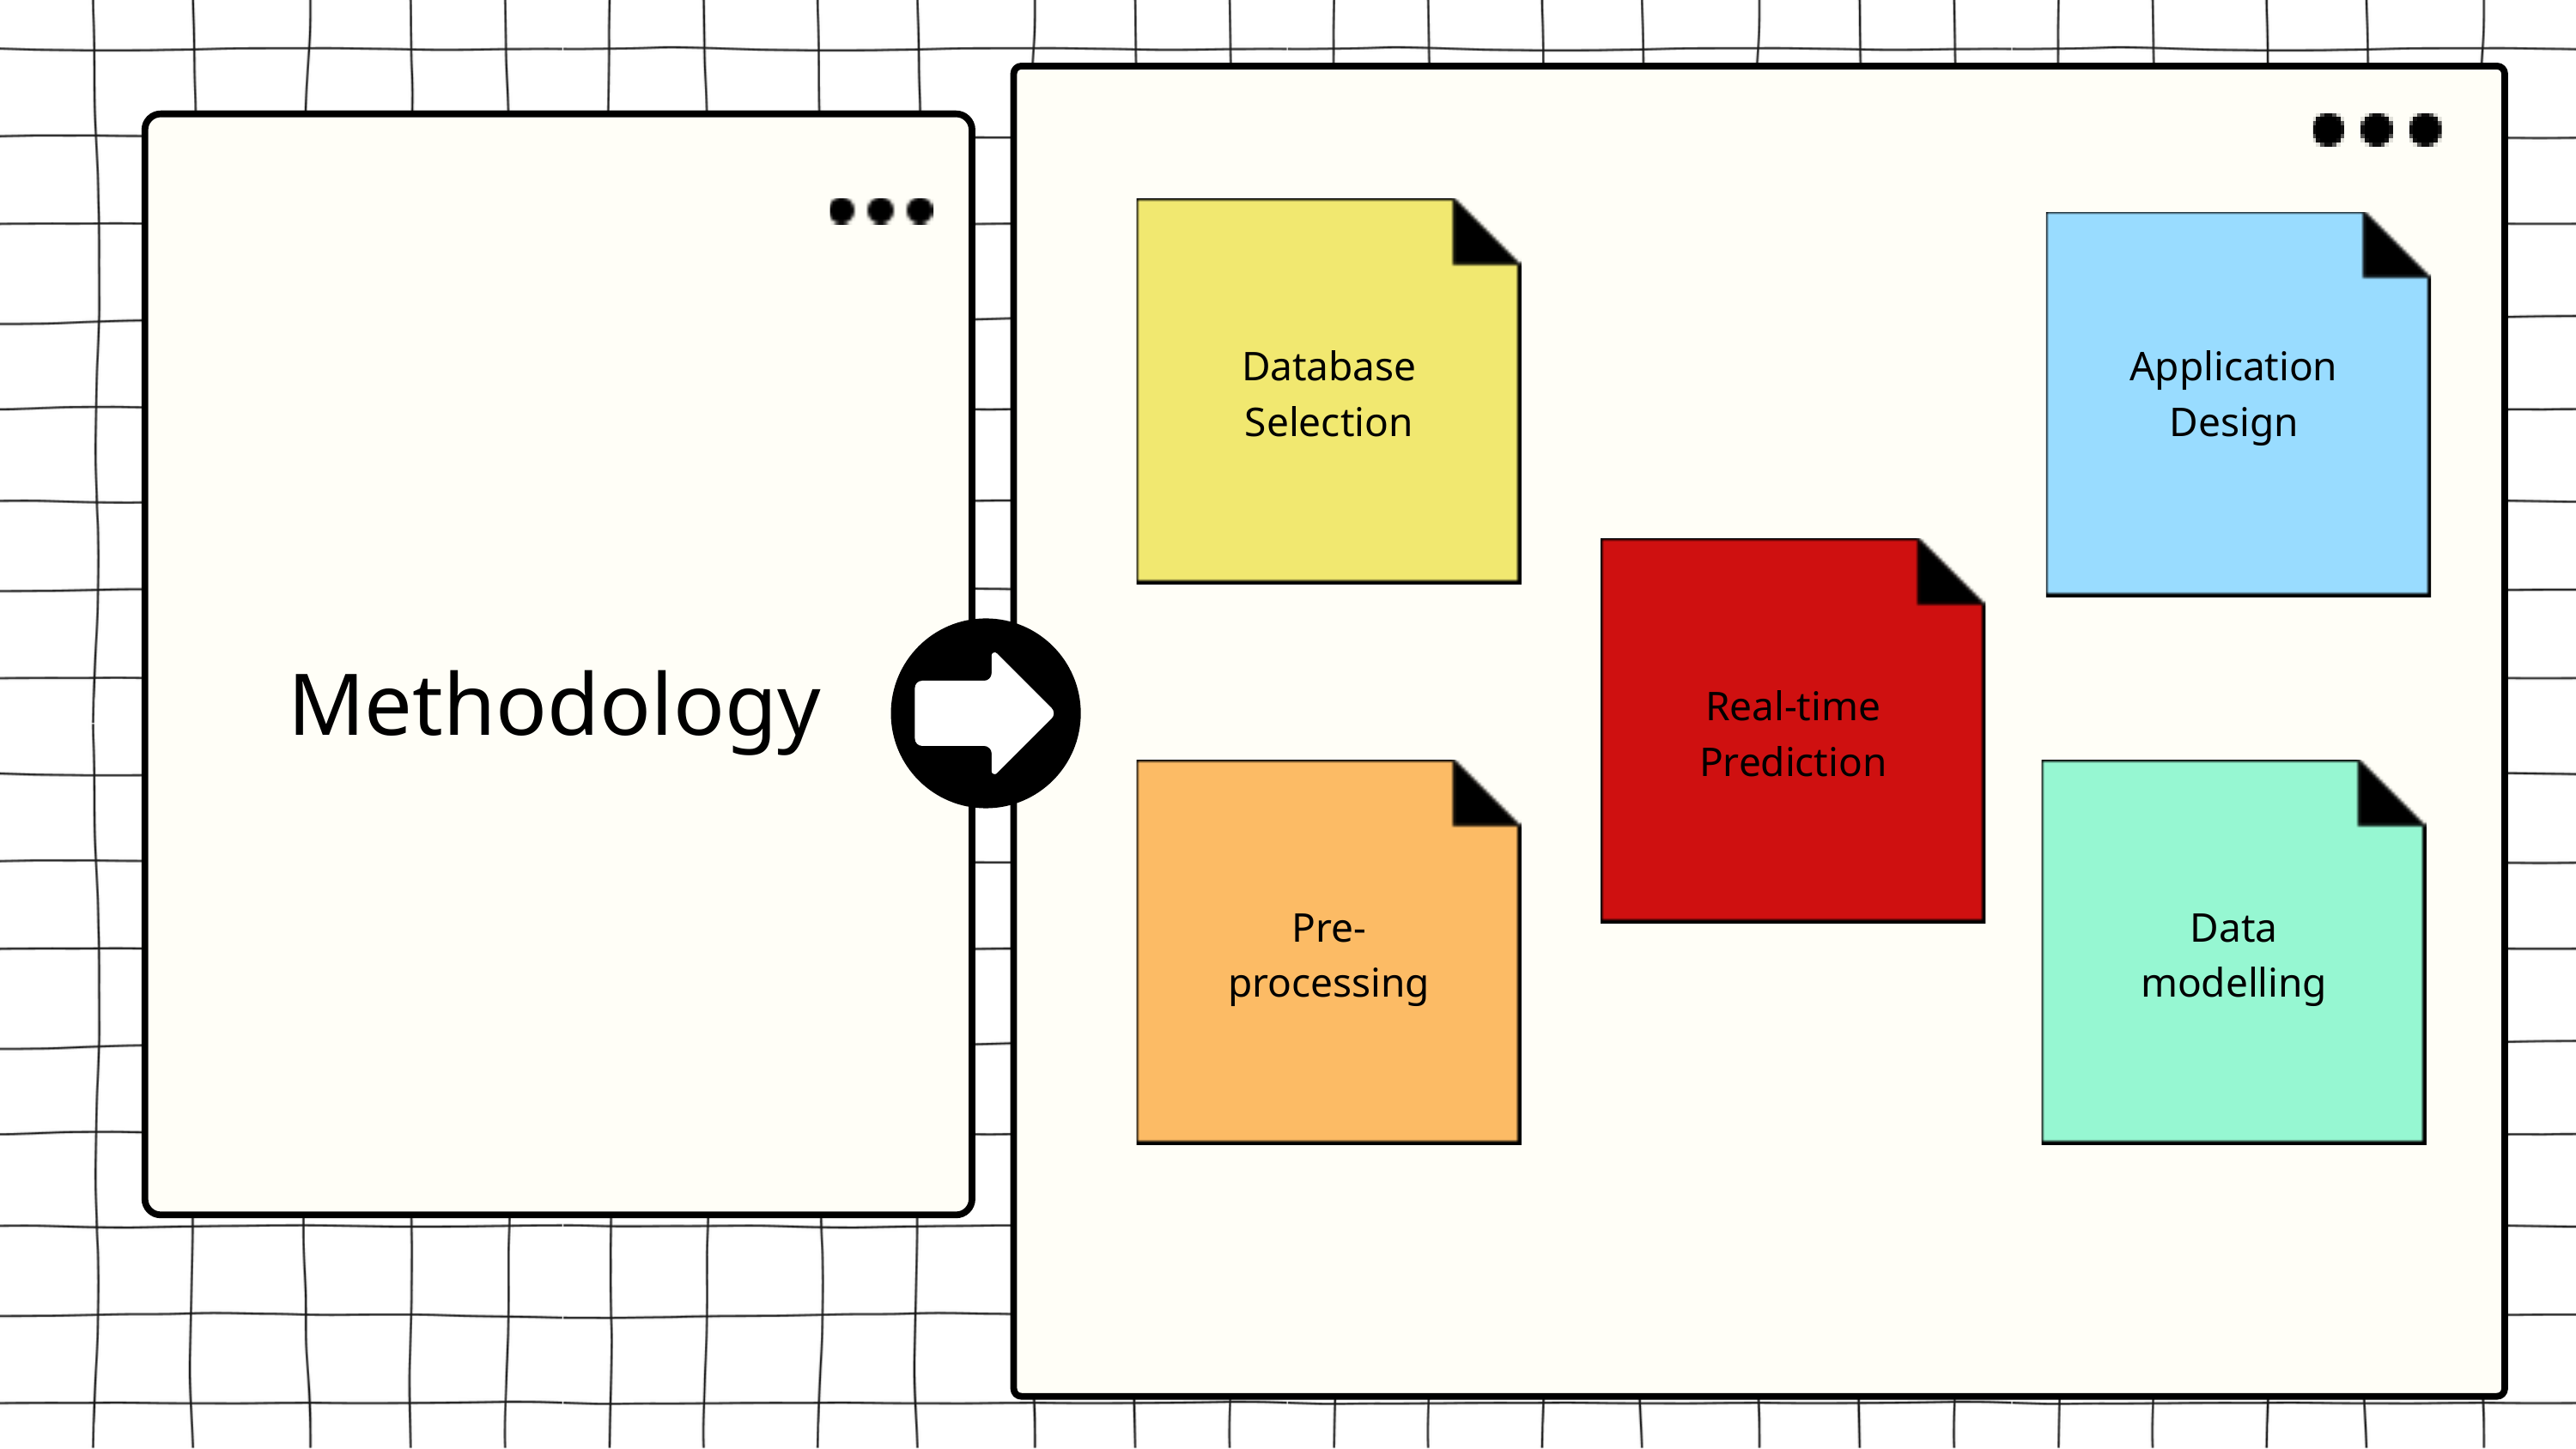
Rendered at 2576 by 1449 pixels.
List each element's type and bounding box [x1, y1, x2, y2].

text_box [914, 647, 1057, 779]
text_box [144, 113, 973, 1216]
text_box [1013, 65, 2506, 1397]
text_box [0, 0, 2576, 1449]
text_box [890, 618, 1081, 809]
